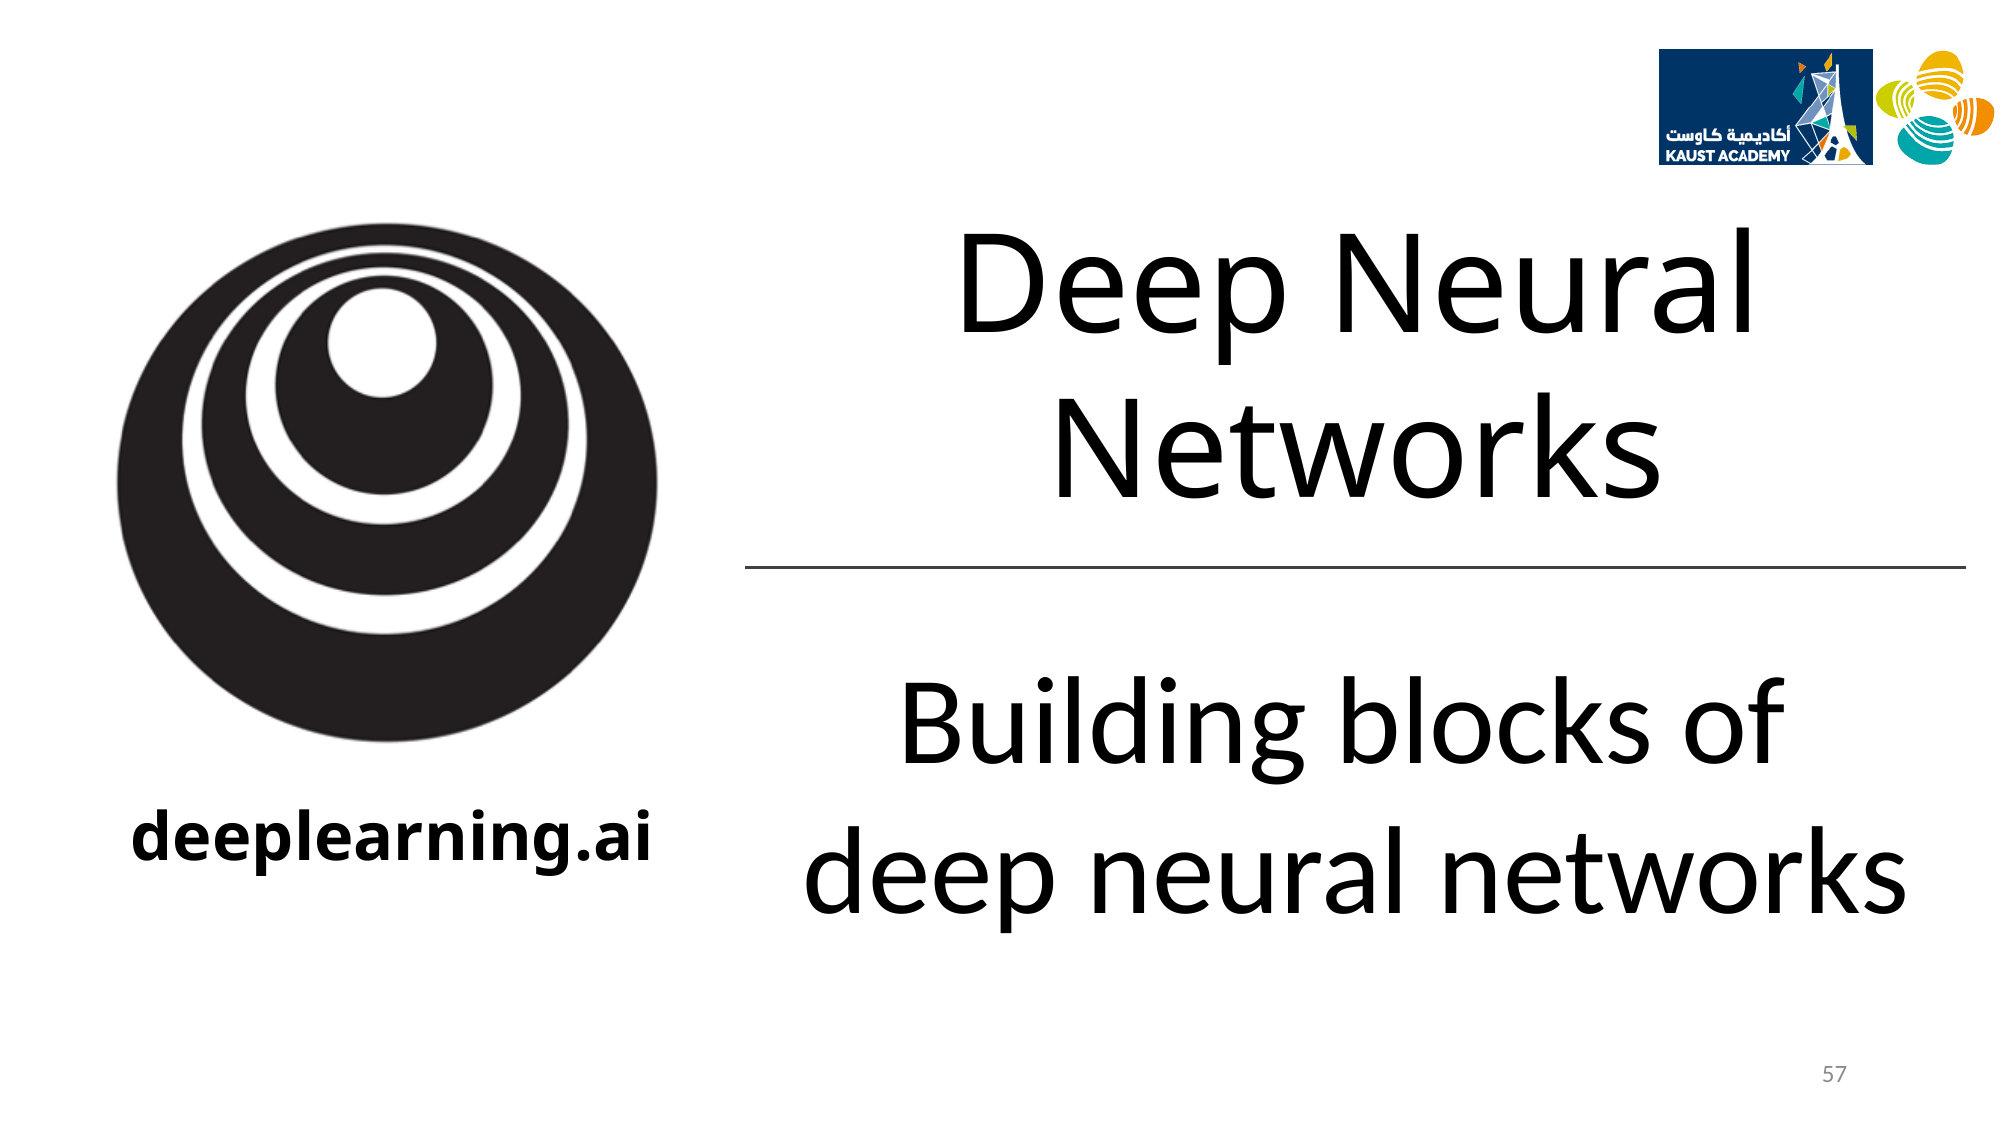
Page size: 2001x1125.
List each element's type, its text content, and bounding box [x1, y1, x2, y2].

slide_number 57 [1412, 1042, 1863, 1103]
picture [77, 186, 708, 797]
picture [1659, 49, 2000, 165]
text_box Building blocks of deep neural networks [787, 631, 1925, 946]
text_box Deep Neural Networks [759, 188, 1954, 533]
